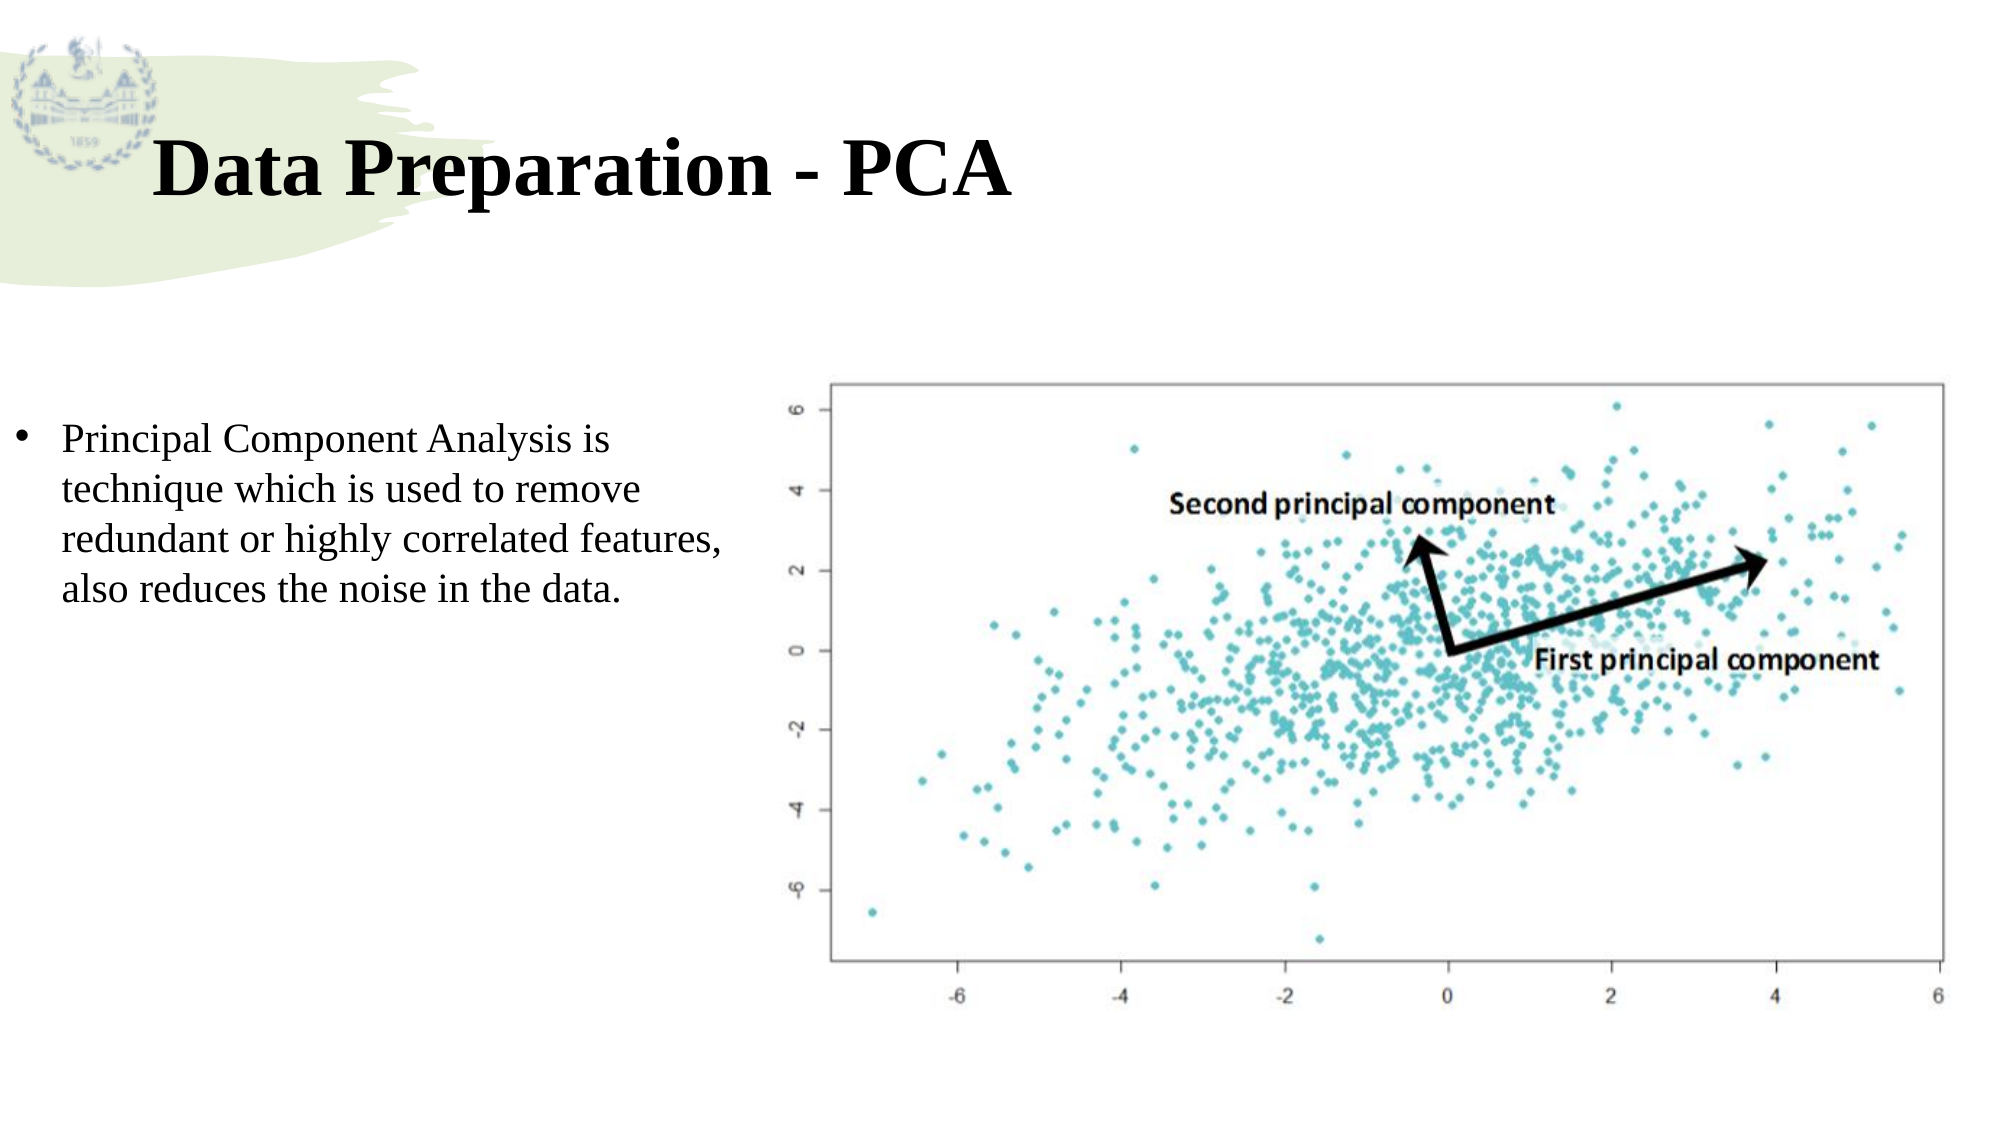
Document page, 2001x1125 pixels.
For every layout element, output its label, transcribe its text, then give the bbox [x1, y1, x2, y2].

title Data Preparation - PCA [137, 59, 1863, 278]
text_box Principal Component Analysis is technique which is used to remove redundant or highly correlated features, also reduces the noise in the data. [0, 403, 770, 618]
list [770, 340, 1996, 1023]
picture [0, 0, 165, 209]
